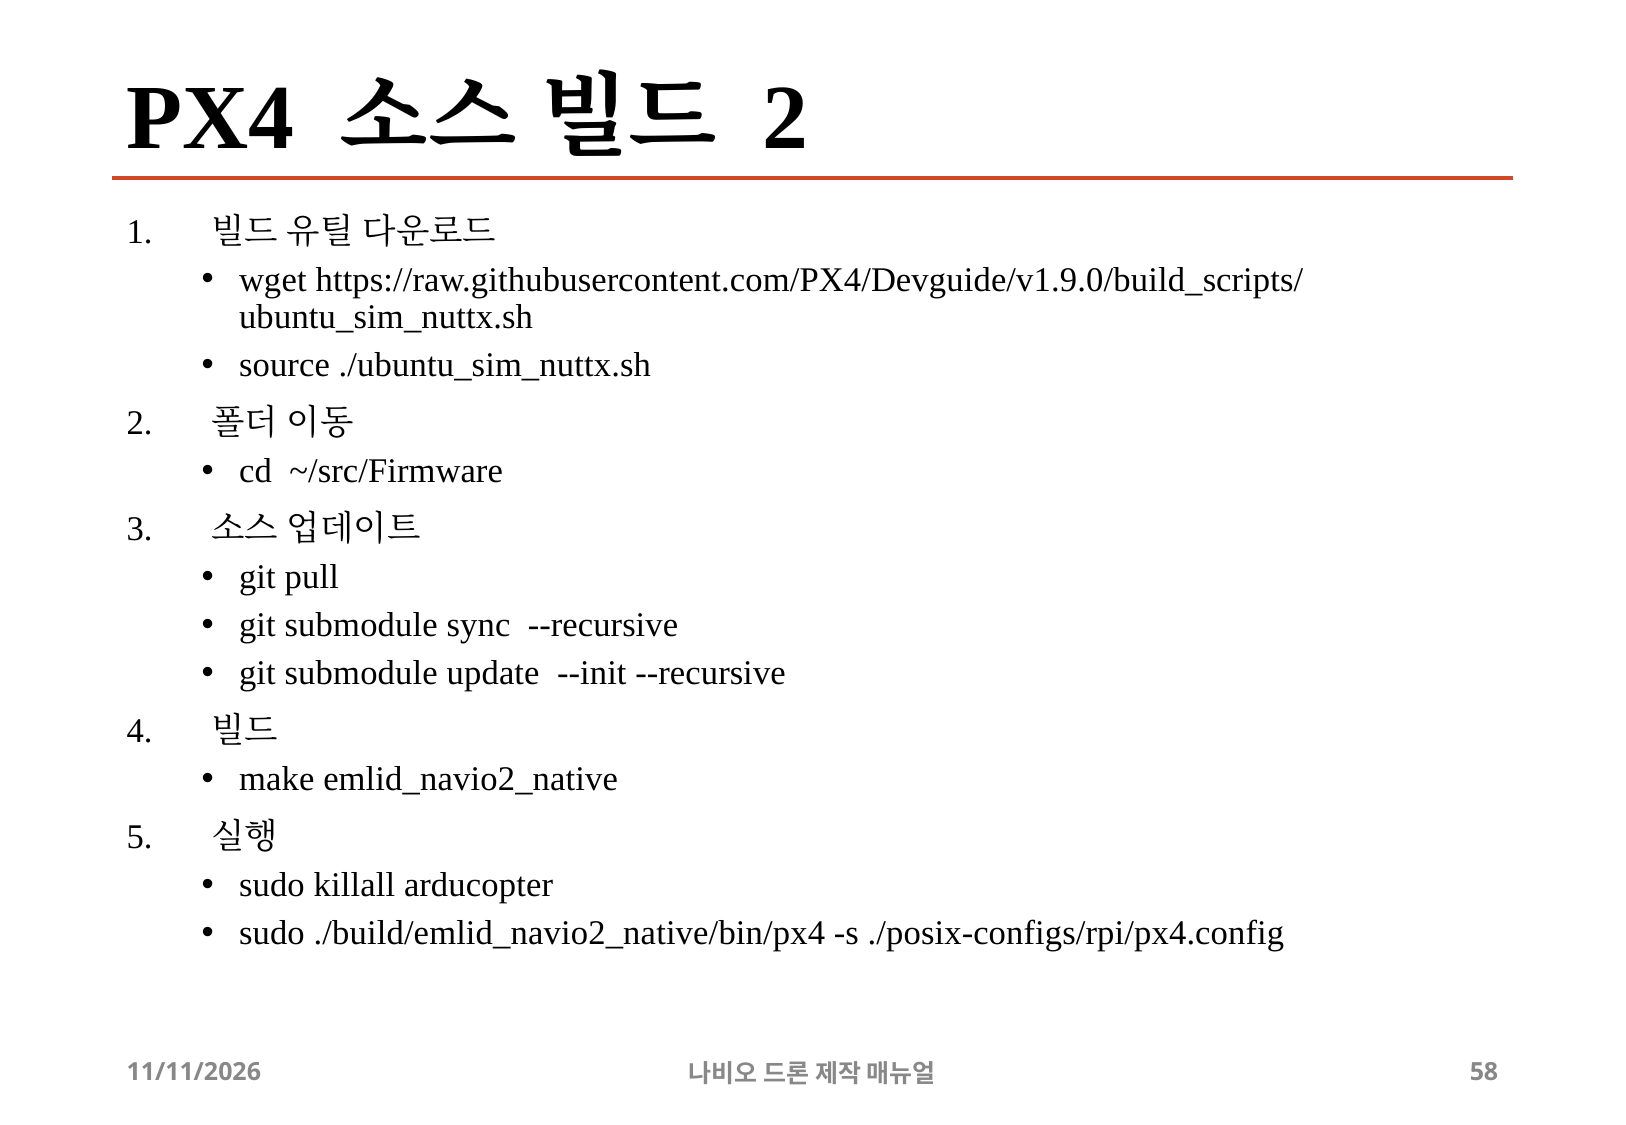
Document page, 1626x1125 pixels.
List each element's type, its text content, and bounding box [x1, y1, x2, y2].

footer 나비오 드론 제작 매뉴얼 [538, 1042, 1087, 1103]
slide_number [111, 1042, 303, 1103]
slide_number 58 [1433, 1042, 1514, 1103]
title PX4 소스 빌드 2 [111, 59, 1514, 179]
list 빌드 유틸 다운로드 wget https://raw.githubusercontent.com/PX4/Devguide/v1.9.0/build_scripts/ubuntu_sim_nuttx.sh source ./ubuntu_sim_nuttx.sh 폴더 이동 cd ~/src/Firmware 소스 업데이트 git pull git submodule sync --recursive git submodule update --init --recursive 빌드 make emlid_navio2_native 실행 sudo killall arducopter sudo ./build/emlid_navio2_native/bin/px4 -s ./posix-configs/rpi/px4.config [111, 205, 1514, 1014]
